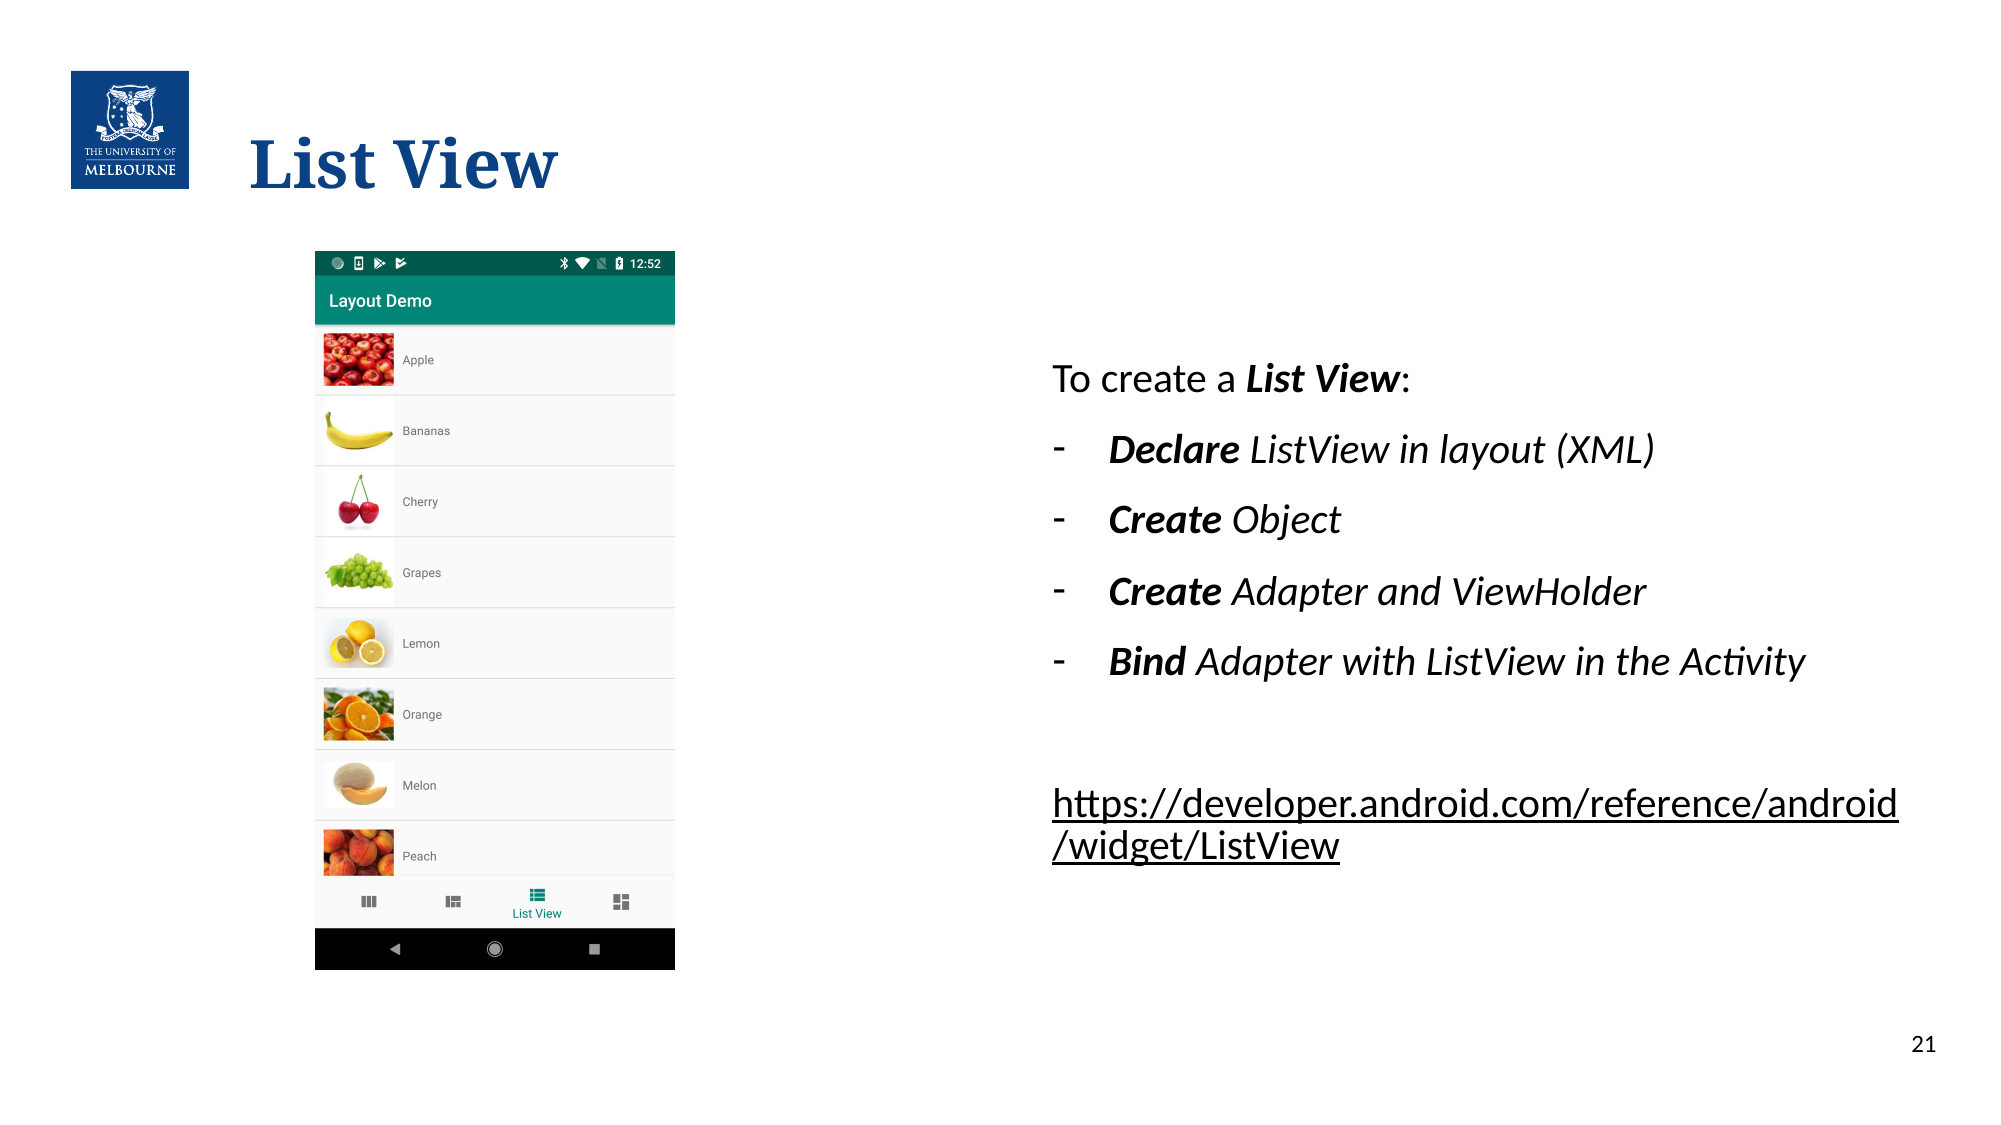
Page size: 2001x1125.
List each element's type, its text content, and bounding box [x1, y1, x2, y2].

title List View [234, 64, 1924, 211]
list To create a List View: Declare ListView in layout (XML) Create Object Create Adapter and ViewHolder Bind Adapter with ListView in the Activity https://developer.android.com/reference/android/widget/ListView [1037, 343, 1924, 880]
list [315, 251, 675, 970]
slide_number 21 [1797, 1012, 1937, 1073]
